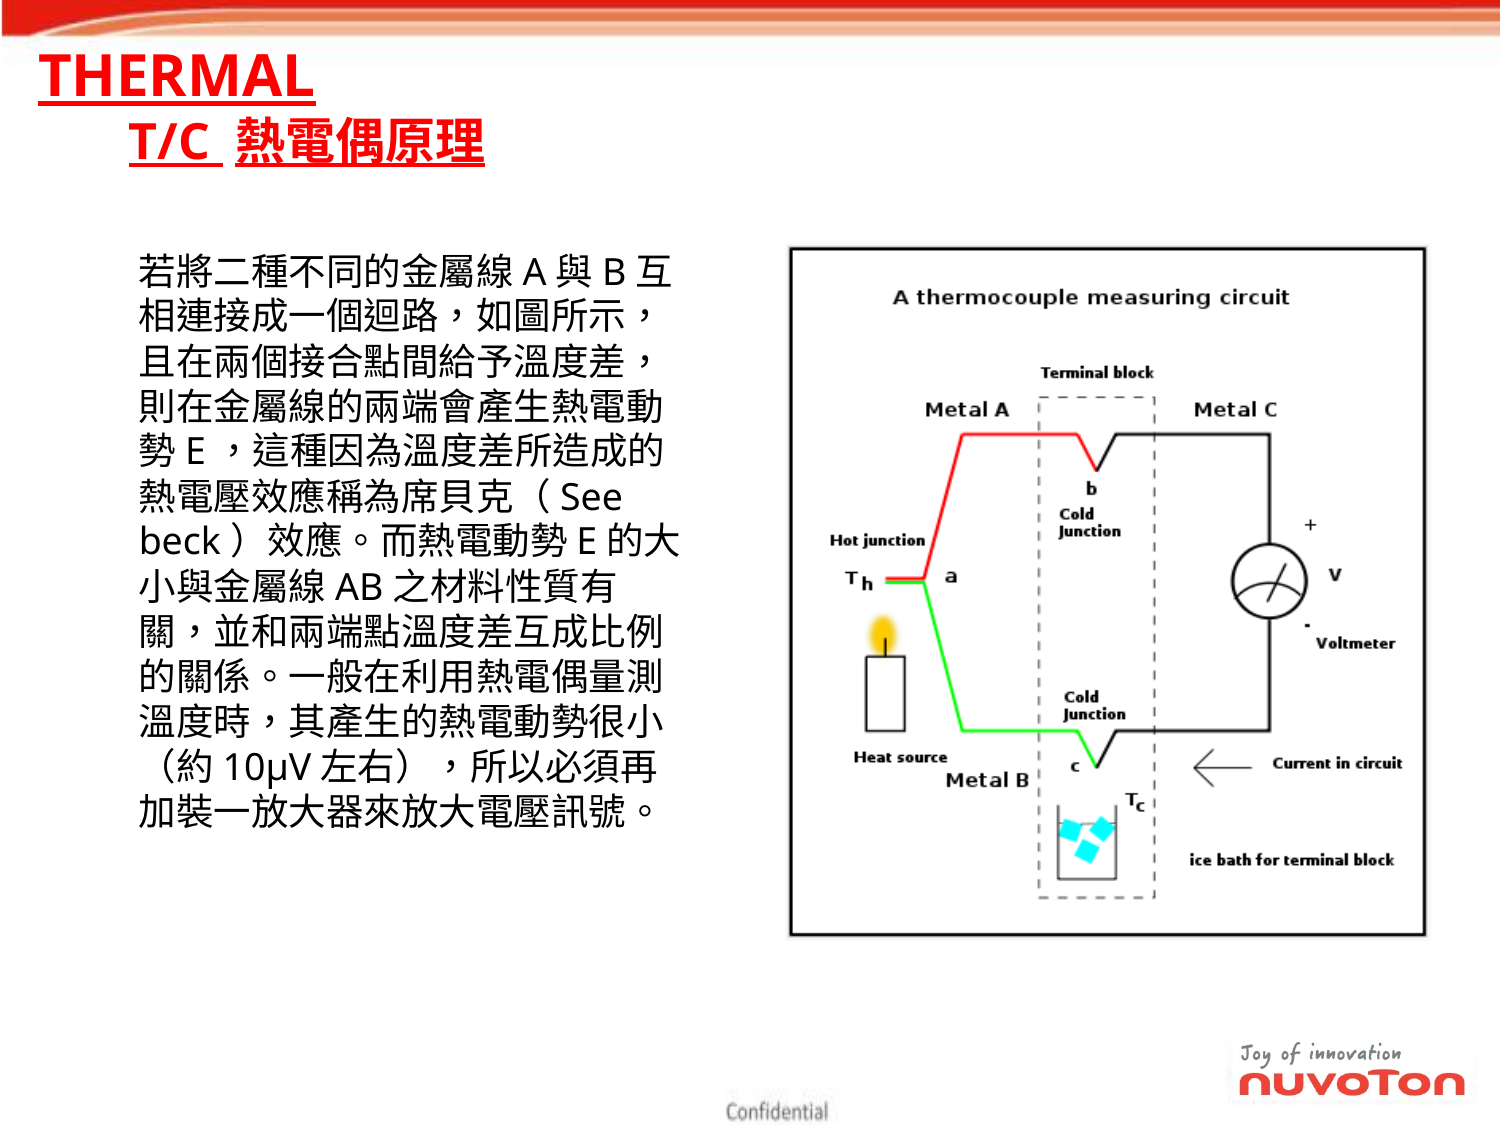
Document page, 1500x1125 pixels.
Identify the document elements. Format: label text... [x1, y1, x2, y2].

title T/C 熱電偶原理 [88, 101, 526, 220]
text_box 若將二種不同的金屬線A與B互相連接成一個迴路，如圖所示，且在兩個接合點間給予溫度差，則在金屬線的兩端會產生熱電動勢E，這種因為溫度差所造成的熱電壓效應稱為席貝克（See beck）效應。而熱電動勢E的大小與金屬線AB之材料性質有關，並和兩端點溫度差互成比例的關係。一般在利用熱電偶量測溫度時，其產生的熱電動勢很小（約10μV左右），所以必須再加裝一放大器來放大電壓訊號。 [123, 240, 703, 840]
picture [1, 0, 1500, 1125]
text_box THERMAL [23, 31, 384, 116]
